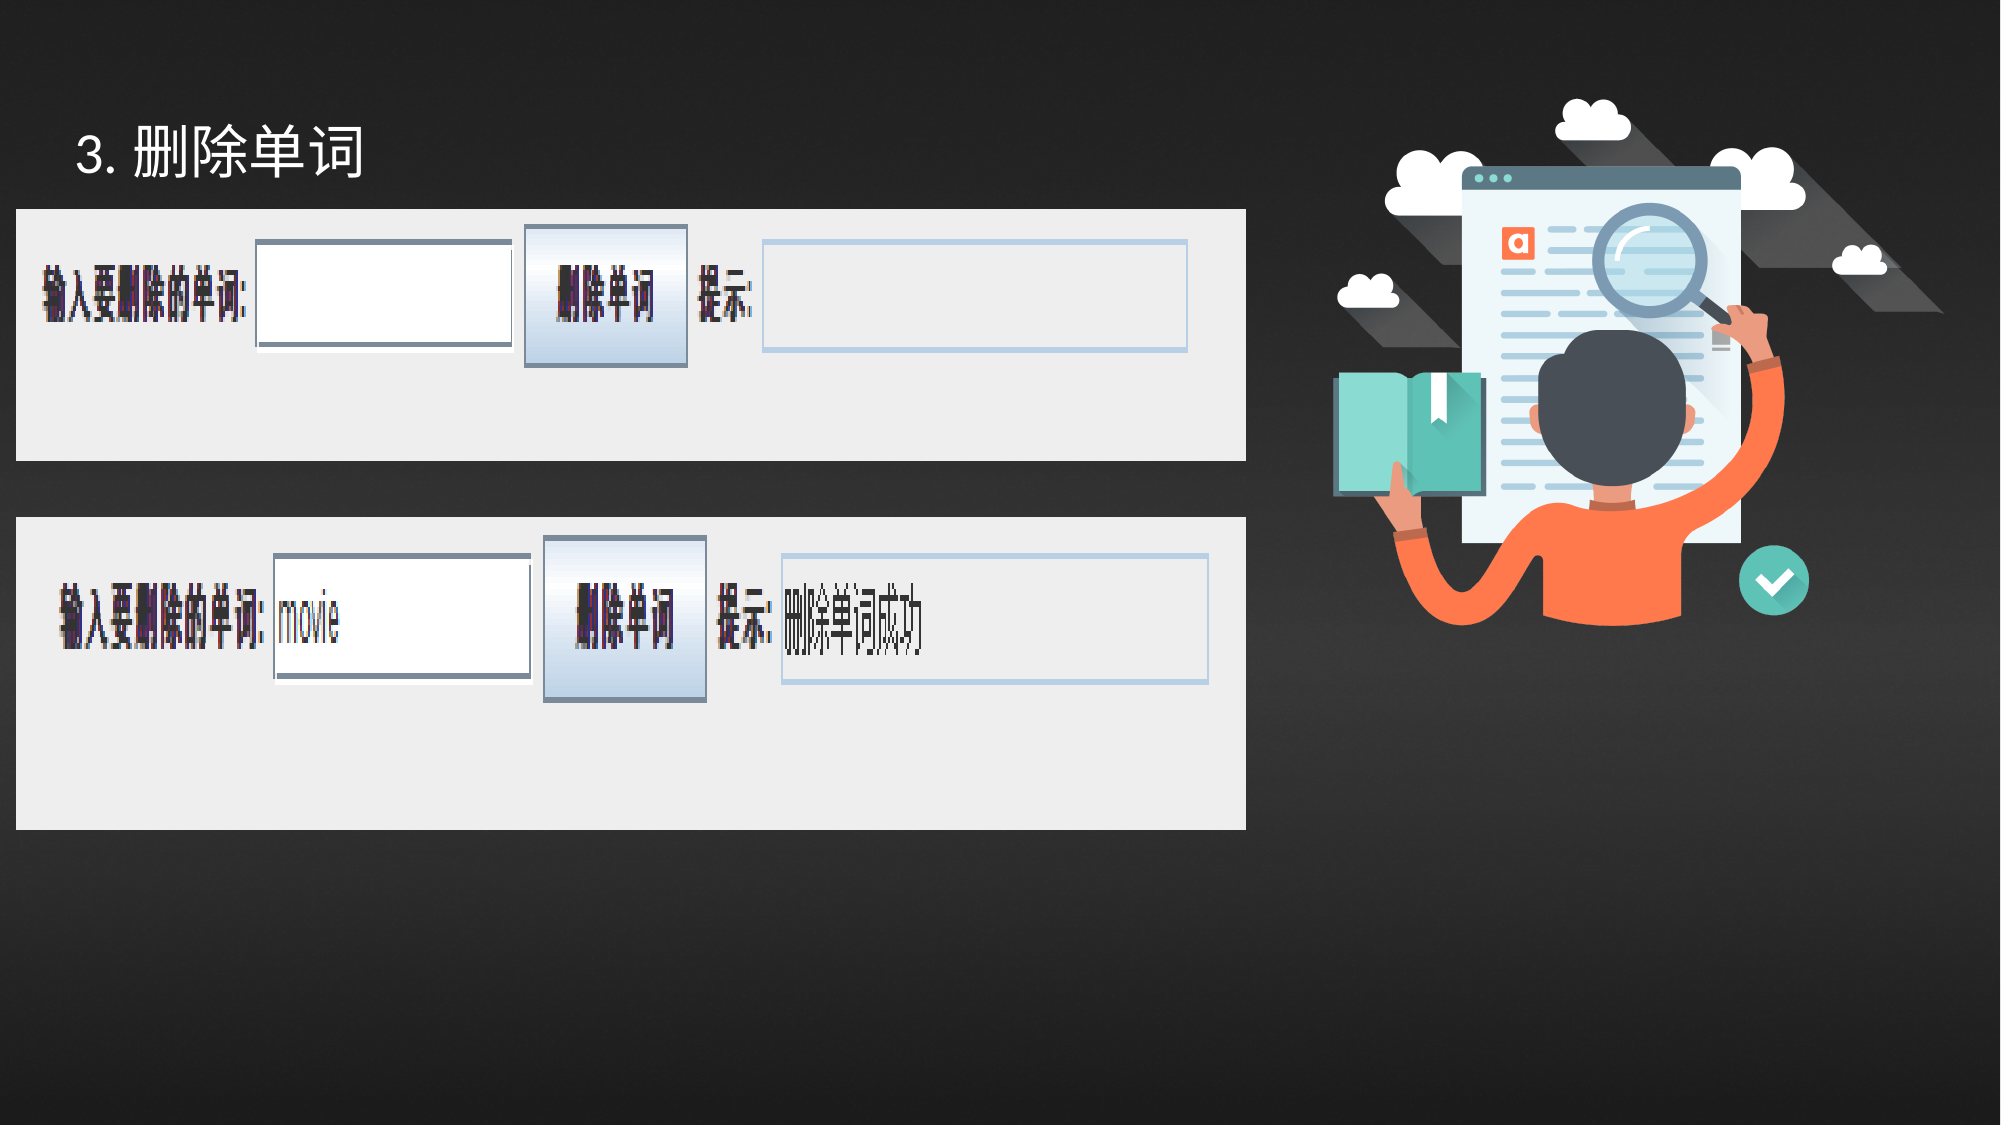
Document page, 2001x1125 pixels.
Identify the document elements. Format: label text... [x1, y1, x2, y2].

picture [0, 0, 2001, 1125]
text_box 3.删除单词 [59, 107, 1142, 193]
